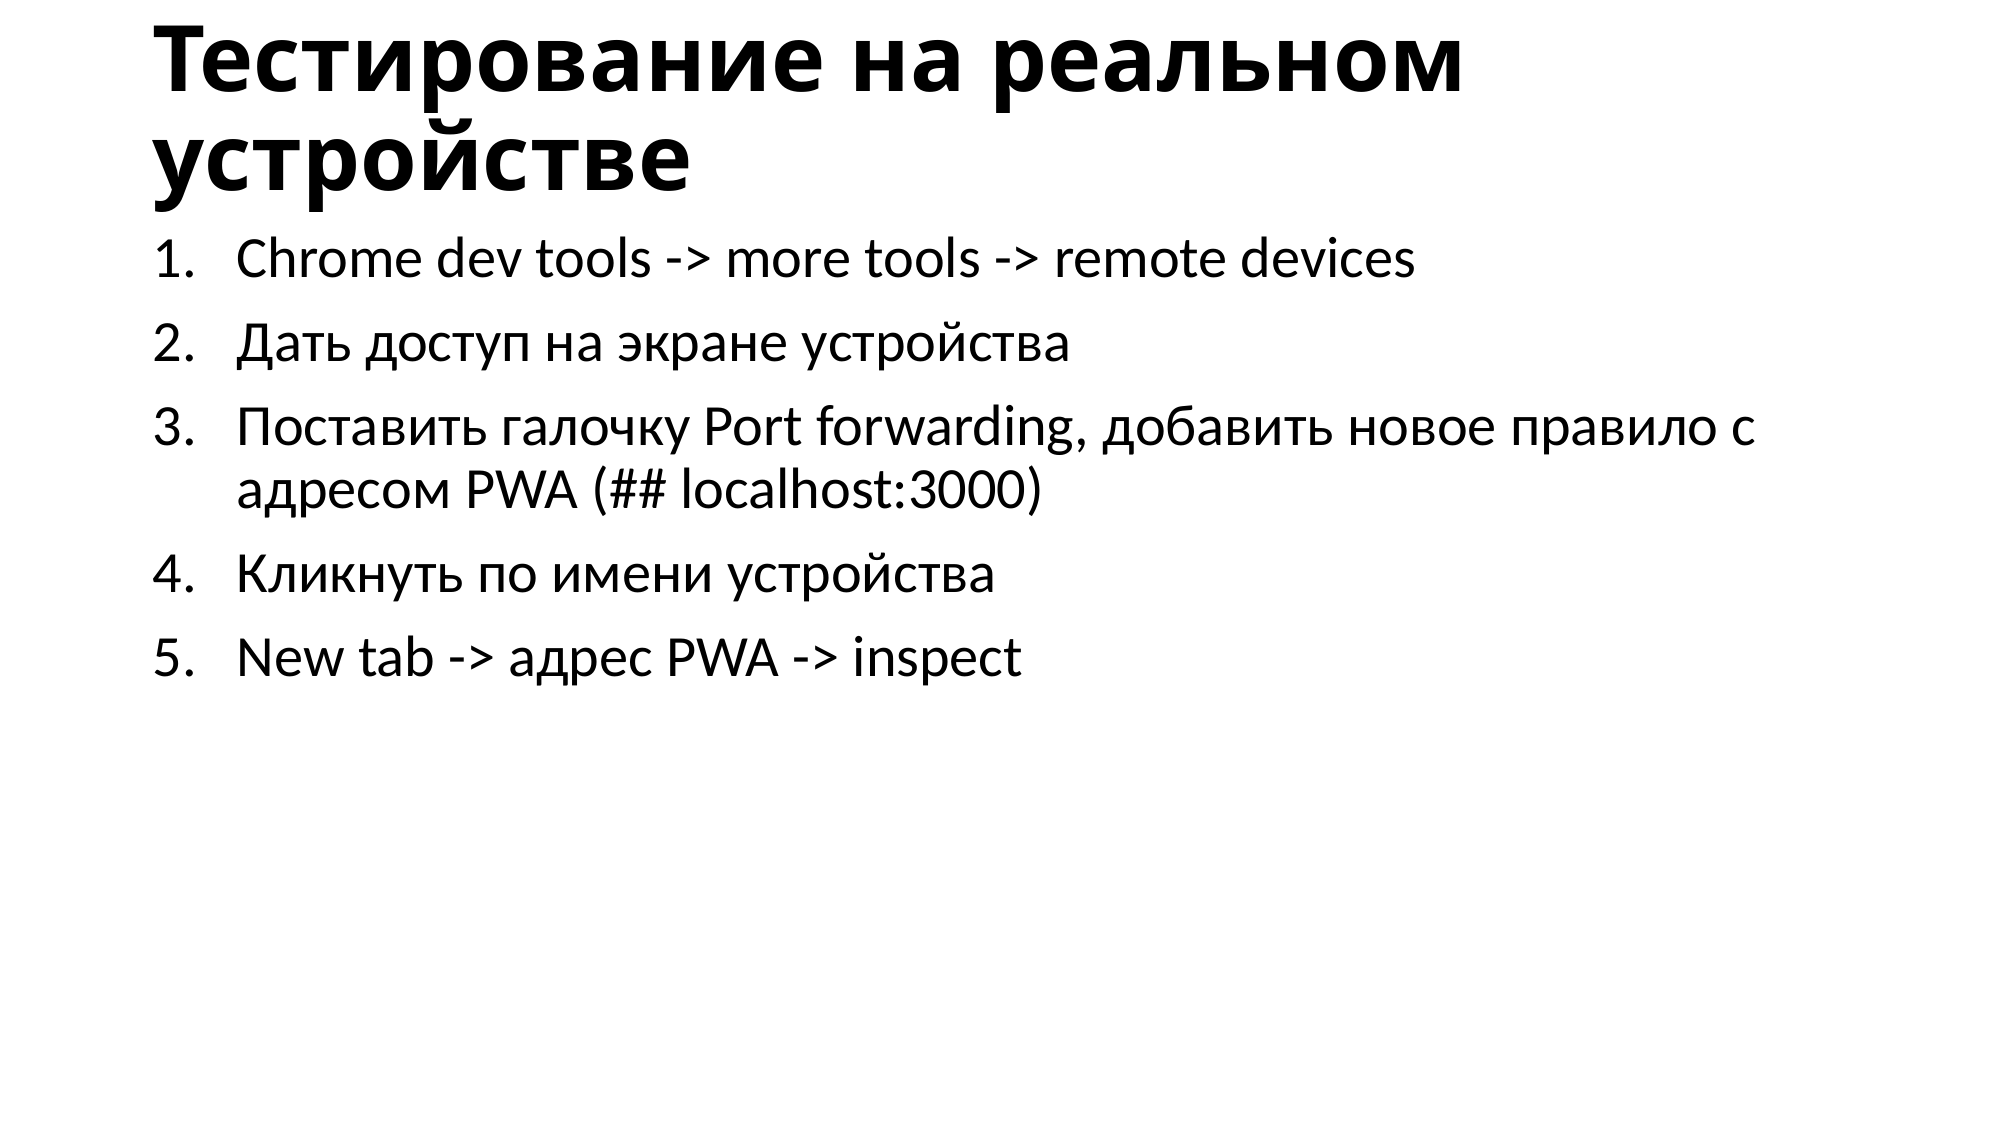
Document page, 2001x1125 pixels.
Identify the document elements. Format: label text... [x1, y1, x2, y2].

list Chrome dev tools -> more tools -> remote devices Дать доступ на экране устройства Поставить галочку Port forwarding, добавить новое правило с адресом PWA (## localhost:3000) Кликнуть по имени устройства New tab -> адрес PWA -> inspect [137, 220, 1863, 1014]
title Тестирование на реальном устройстве [137, 2, 1863, 220]
